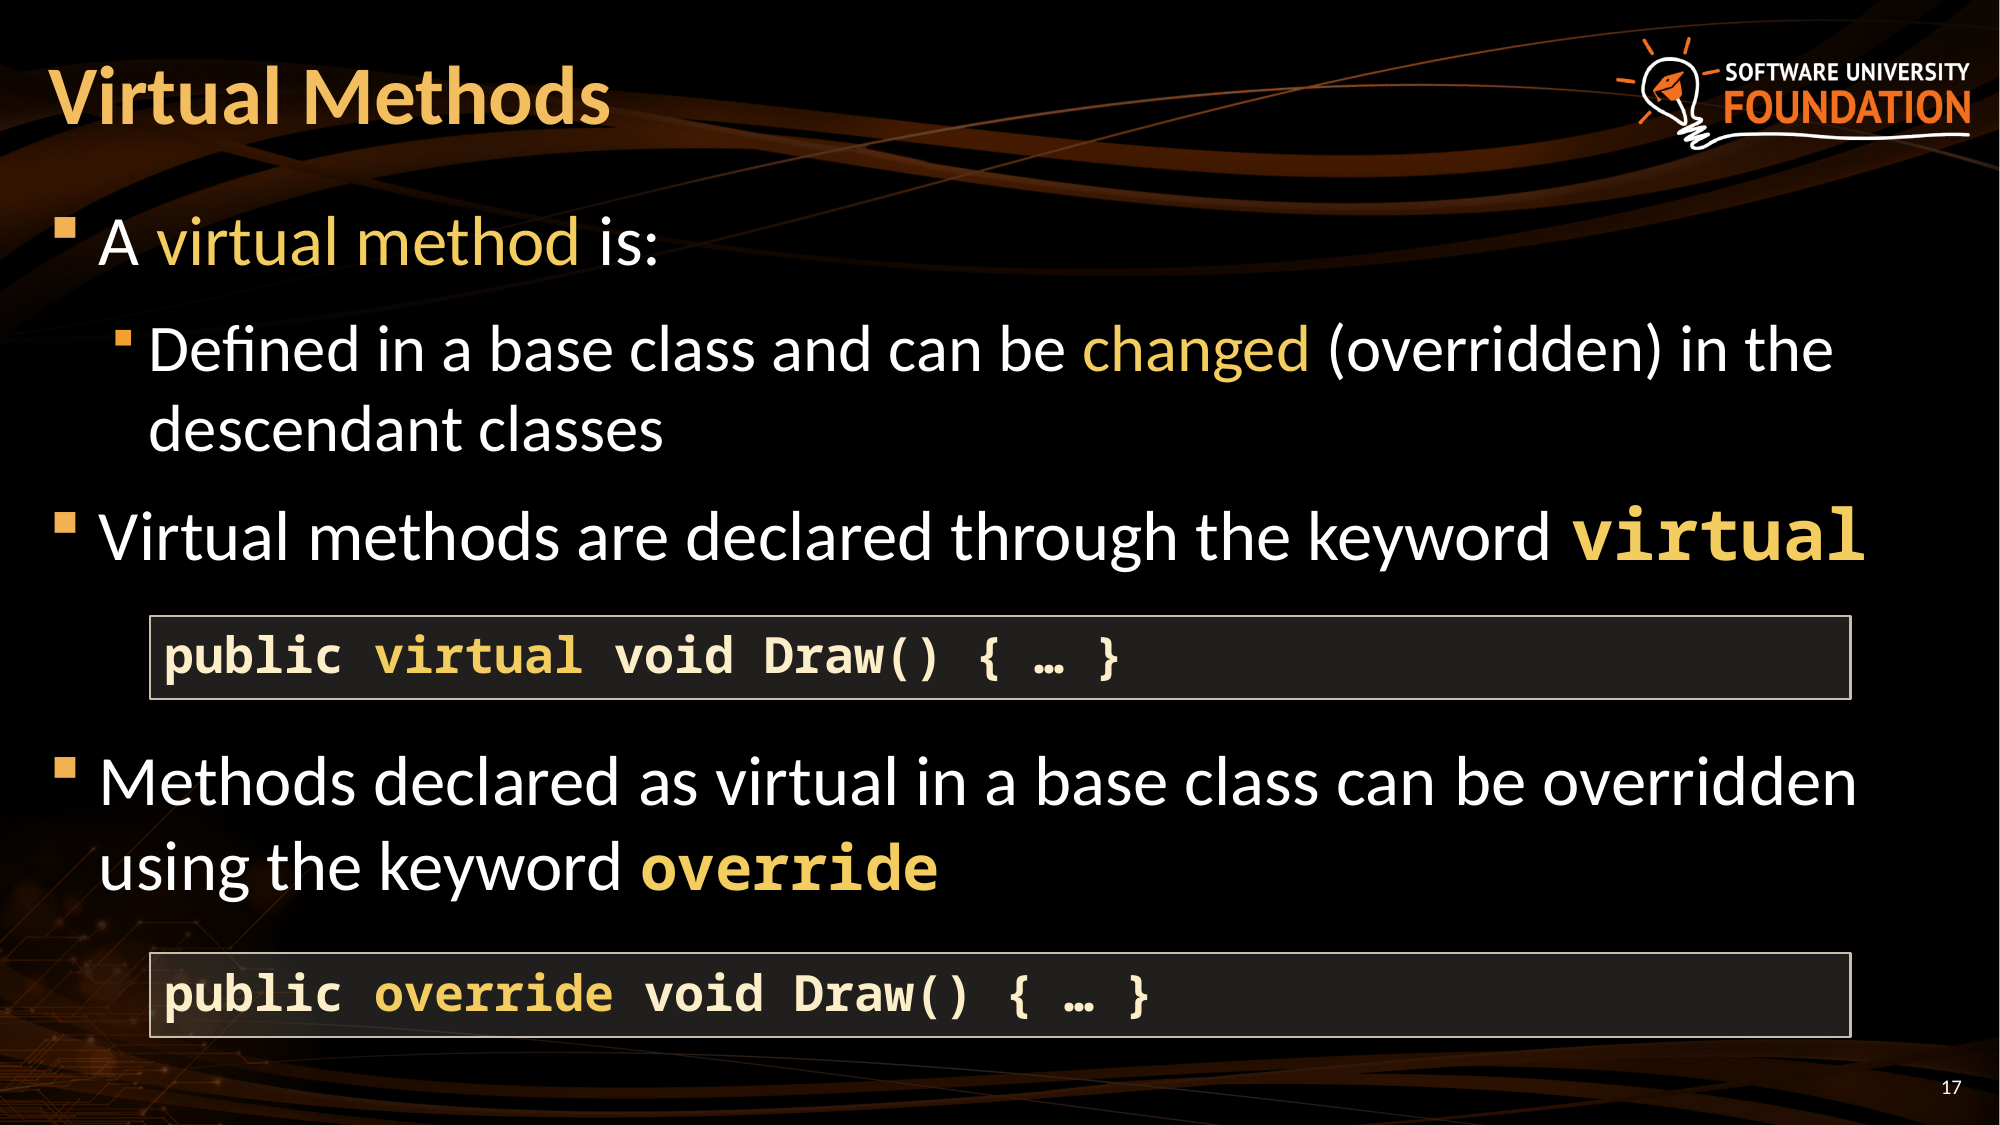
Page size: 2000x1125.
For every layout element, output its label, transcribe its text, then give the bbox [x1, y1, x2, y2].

text_box public override void Draw() { … } [149, 953, 1851, 1037]
title Virtual Methods [30, 6, 1602, 189]
list A virtual method is: Defined in a base class and can be changed (overridden) in the descendant classes Virtual methods are declared through the keyword virtual Methods declared as virtual in a base class can be overridden using the keyword override [31, 188, 1968, 1103]
picture [0, 0, 2000, 1125]
text_box public virtual void Draw() { … } [149, 615, 1851, 700]
